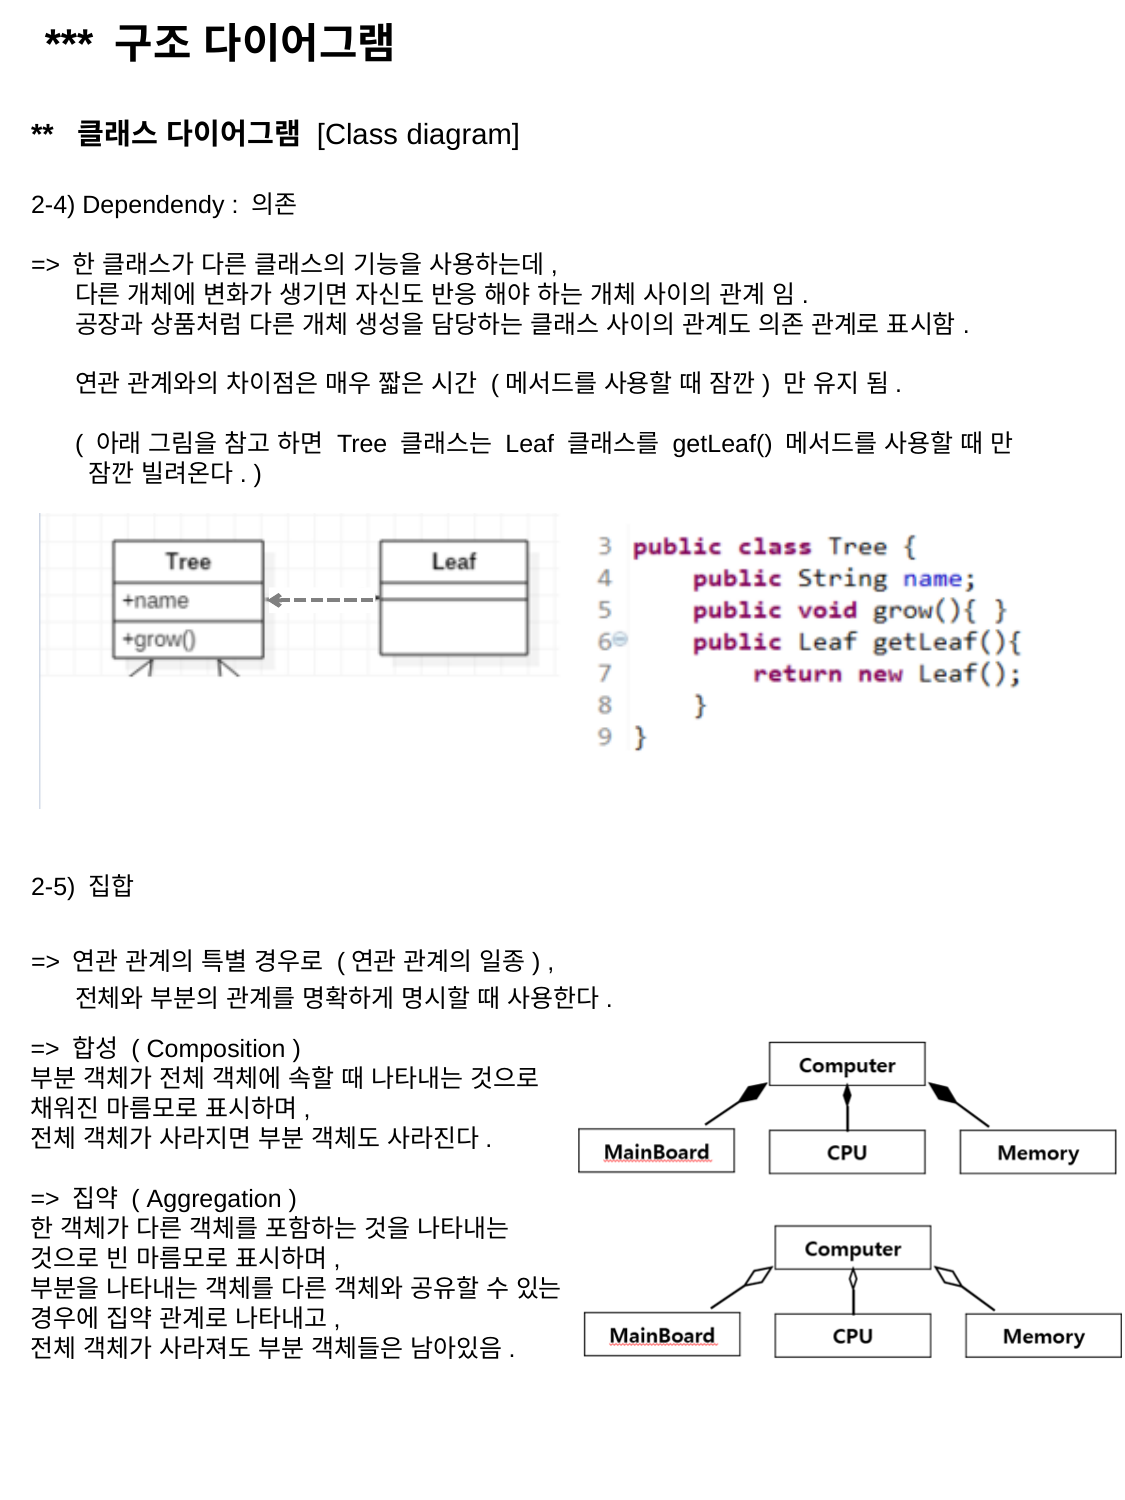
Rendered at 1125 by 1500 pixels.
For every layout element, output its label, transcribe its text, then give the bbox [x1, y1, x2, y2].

text_box *** 구조 다이어그램 [29, 9, 412, 75]
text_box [39, 513, 1075, 810]
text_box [15, 108, 1122, 1405]
